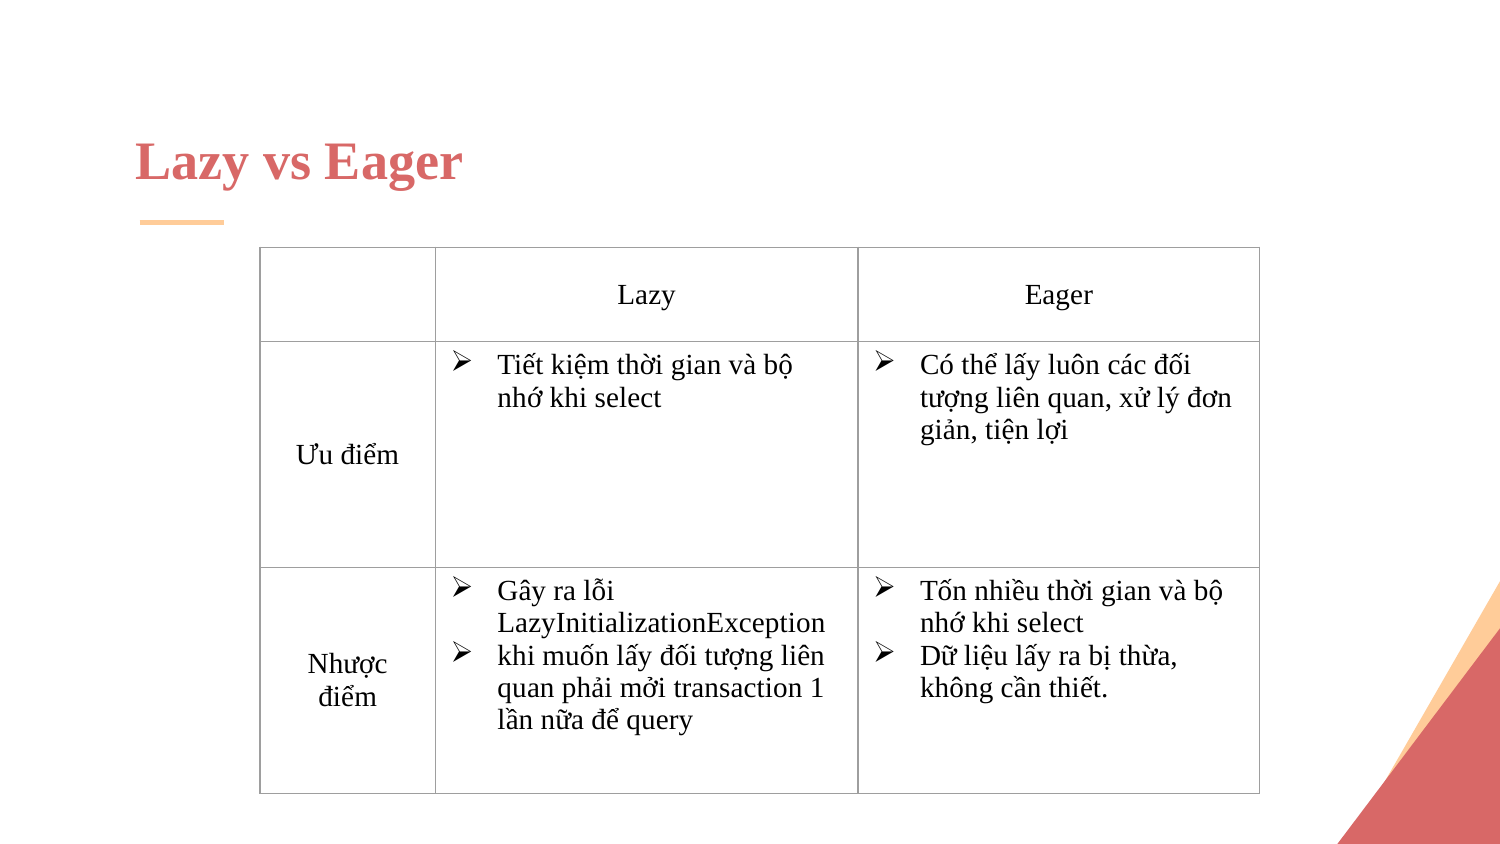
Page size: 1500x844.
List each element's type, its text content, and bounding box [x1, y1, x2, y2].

table_cell Gây ra lỗi LazyInitializationException khi muốn lấy đối tượng liên quan phải mởi transaction 1 lần nữa để query [436, 568, 857, 793]
table_cell Nhược điểm [261, 568, 435, 793]
table_header [261, 248, 435, 341]
table_cell Tiết kiệm thời gian và bộ nhớ khi select [436, 342, 857, 567]
table_header Lazy [436, 248, 857, 341]
title Lazy vs Eager [120, 119, 1400, 206]
table_cell Có thể lấy luôn các đối tượng liên quan, xử lý đơn giản, tiện lợi [859, 342, 1259, 567]
table_header Eager [859, 248, 1259, 341]
table_cell Tốn nhiều thời gian và bộ nhớ khi select Dữ liệu lấy ra bị thừa, không cần thiết. [859, 568, 1259, 793]
table_cell Ưu điểm [261, 342, 435, 567]
